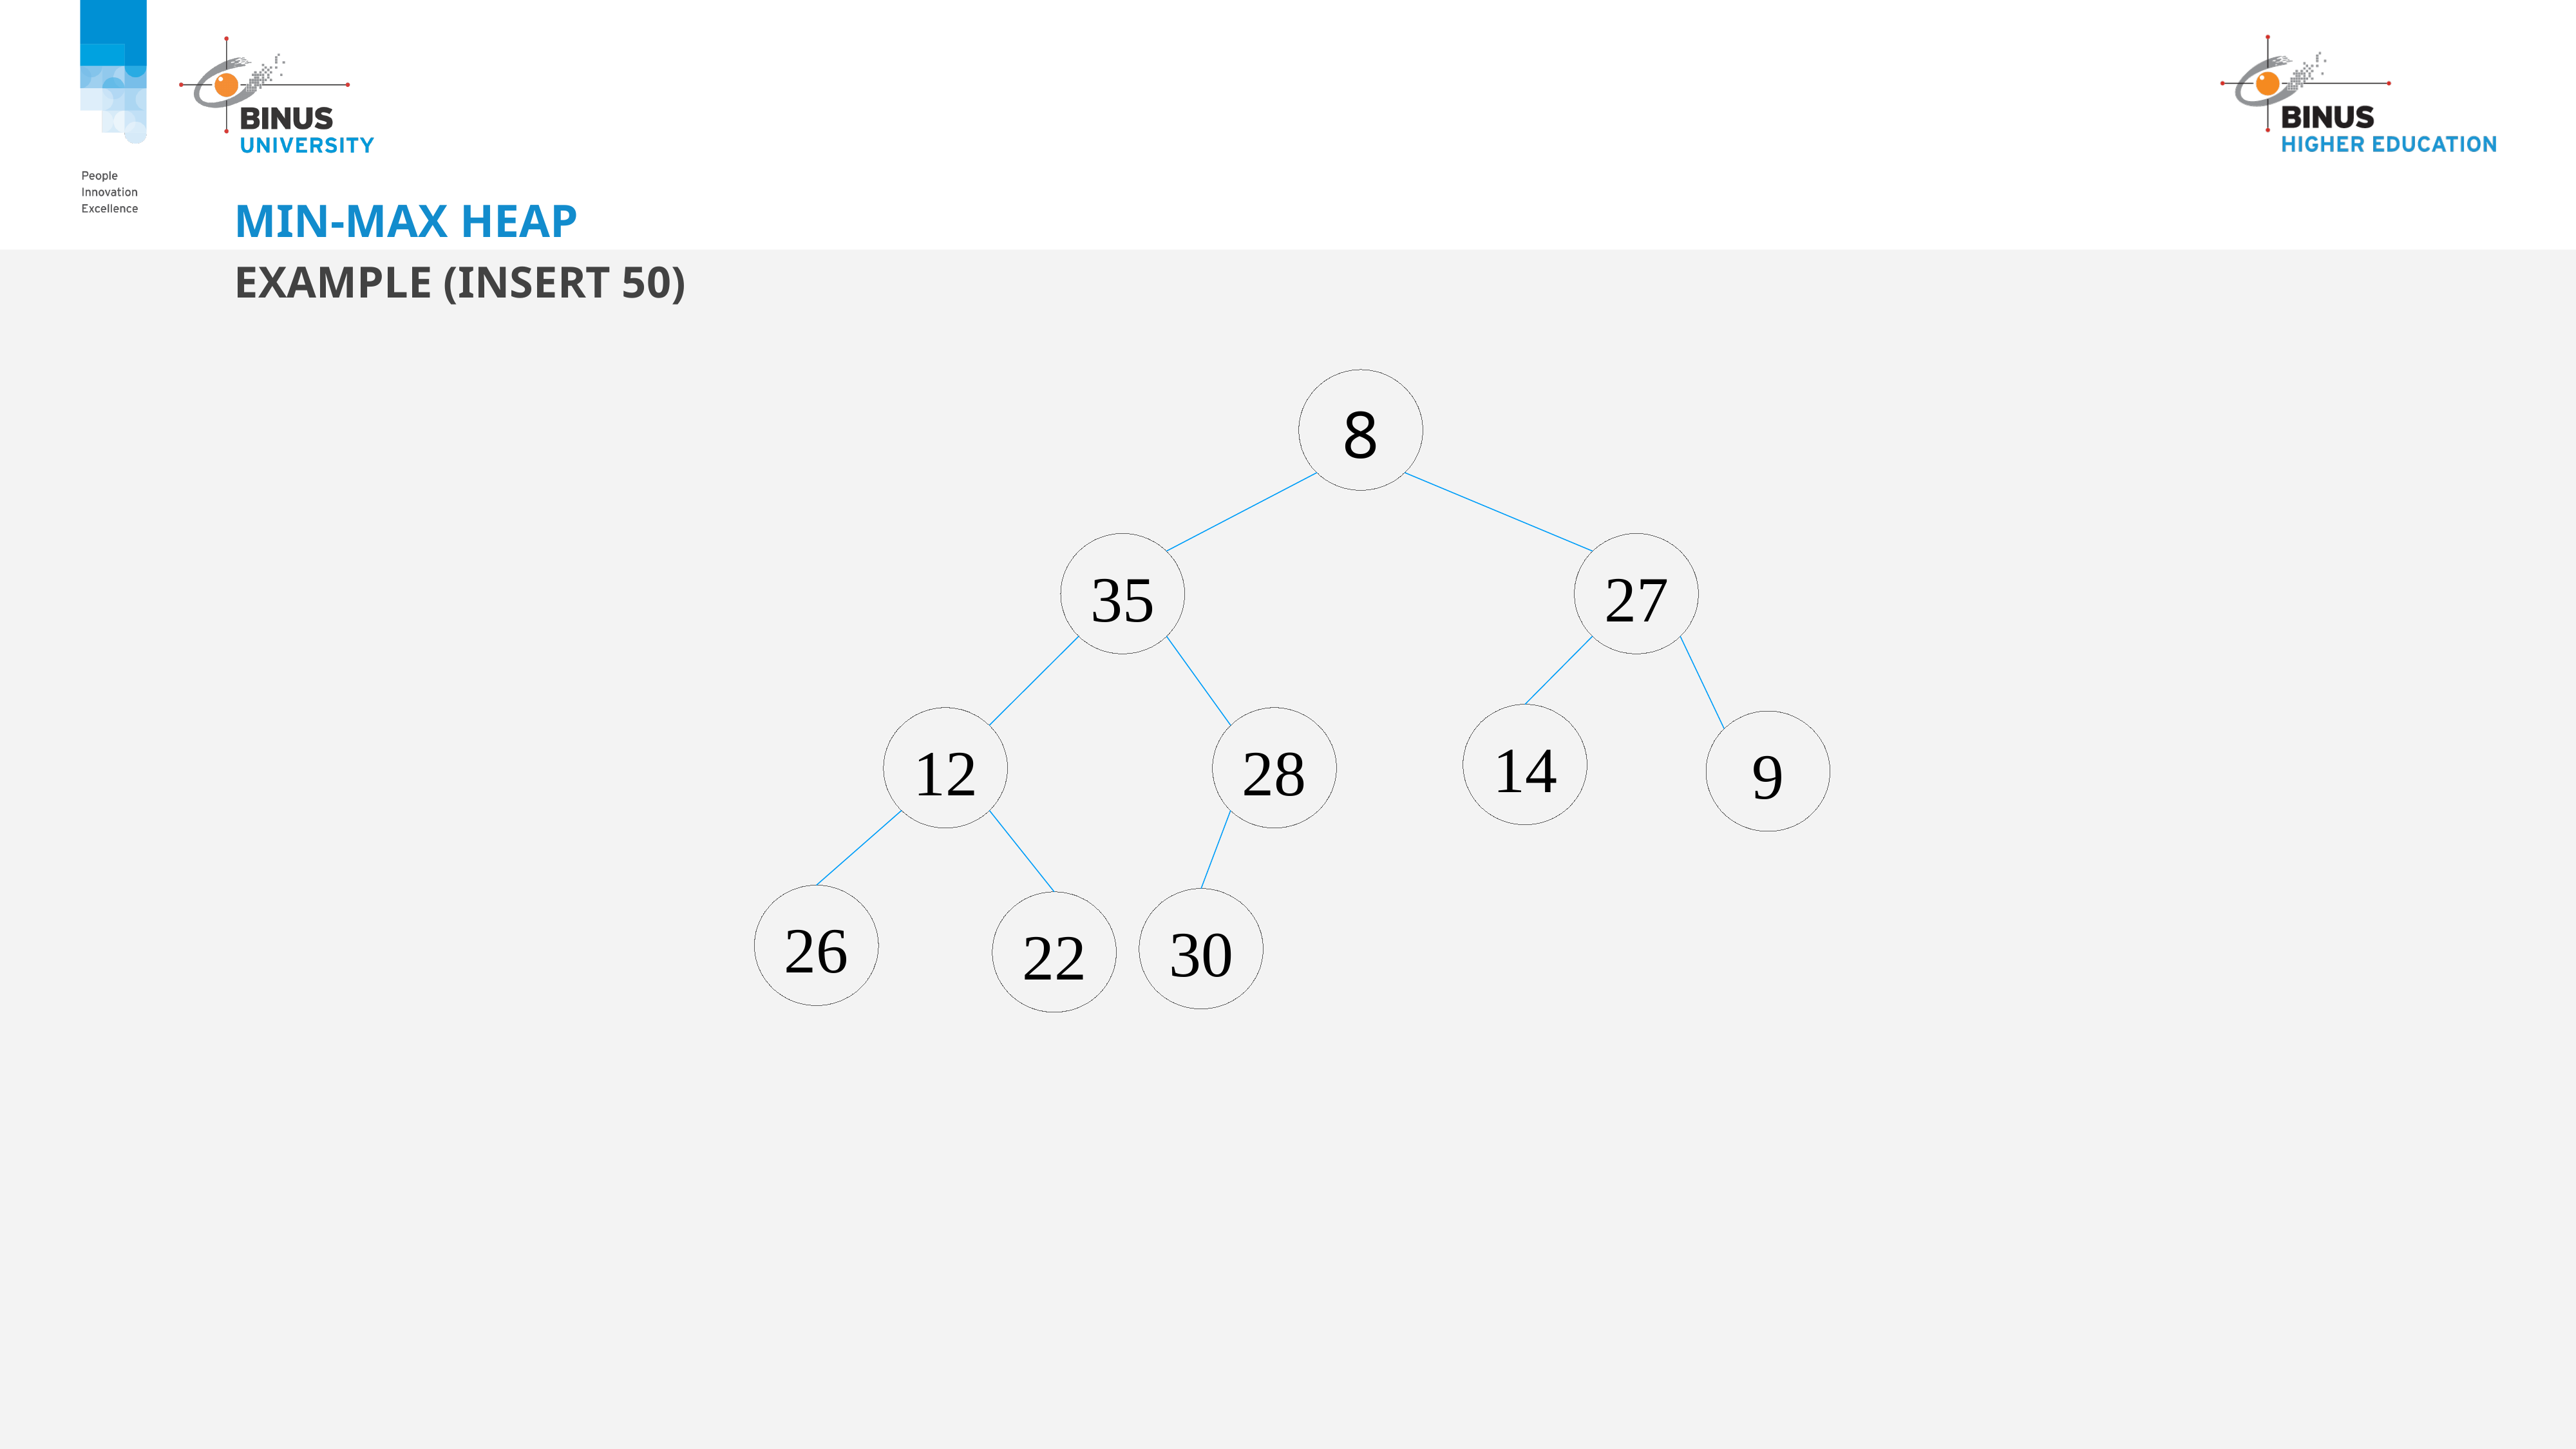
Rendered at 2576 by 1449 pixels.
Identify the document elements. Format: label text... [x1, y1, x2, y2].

title Min-Max Heap [228, 197, 1784, 252]
picture [81, 146, 146, 213]
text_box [721, 329, 1917, 1050]
picture [2199, 0, 2496, 156]
list EXAMPLE (Insert 50) [228, 255, 1262, 341]
picture [174, 25, 374, 161]
picture [80, 66, 147, 144]
